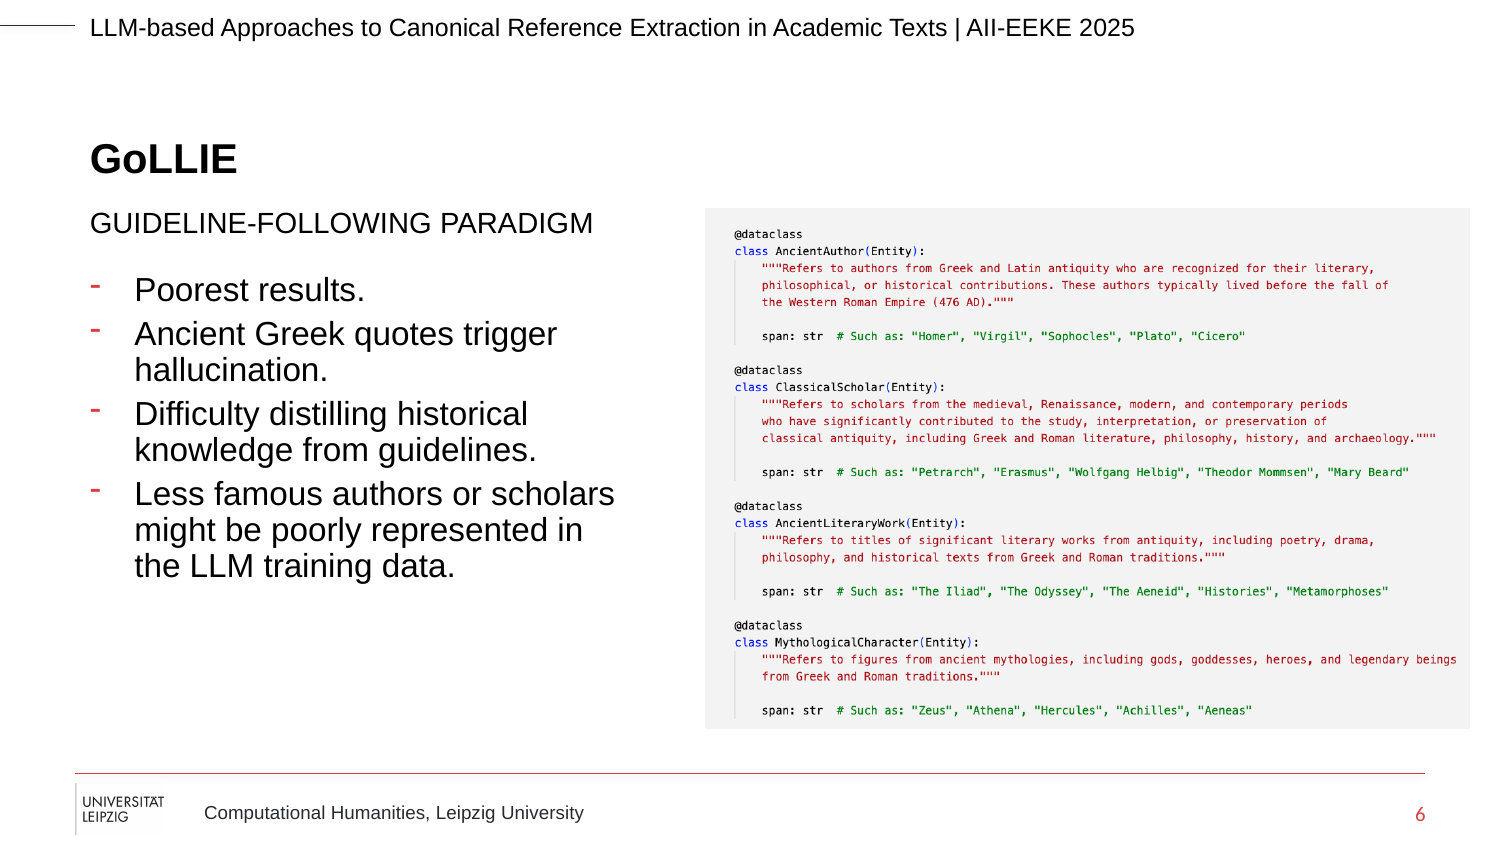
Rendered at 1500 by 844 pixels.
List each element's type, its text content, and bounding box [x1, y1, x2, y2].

list GUIDELINE-FOLLOWING PARADIGM [75, 186, 1425, 247]
picture [705, 208, 1470, 729]
slide_number 6 [1303, 800, 1426, 834]
picture [75, 782, 165, 836]
text_box GoLLIE [75, 25, 683, 190]
list Poorest results. Ancient Greek quotes trigger hallucination. Difficulty distilling historical knowledge from guidelines. Less famous authors or scholars might be poorly represented in the LLM training data. [75, 265, 645, 754]
